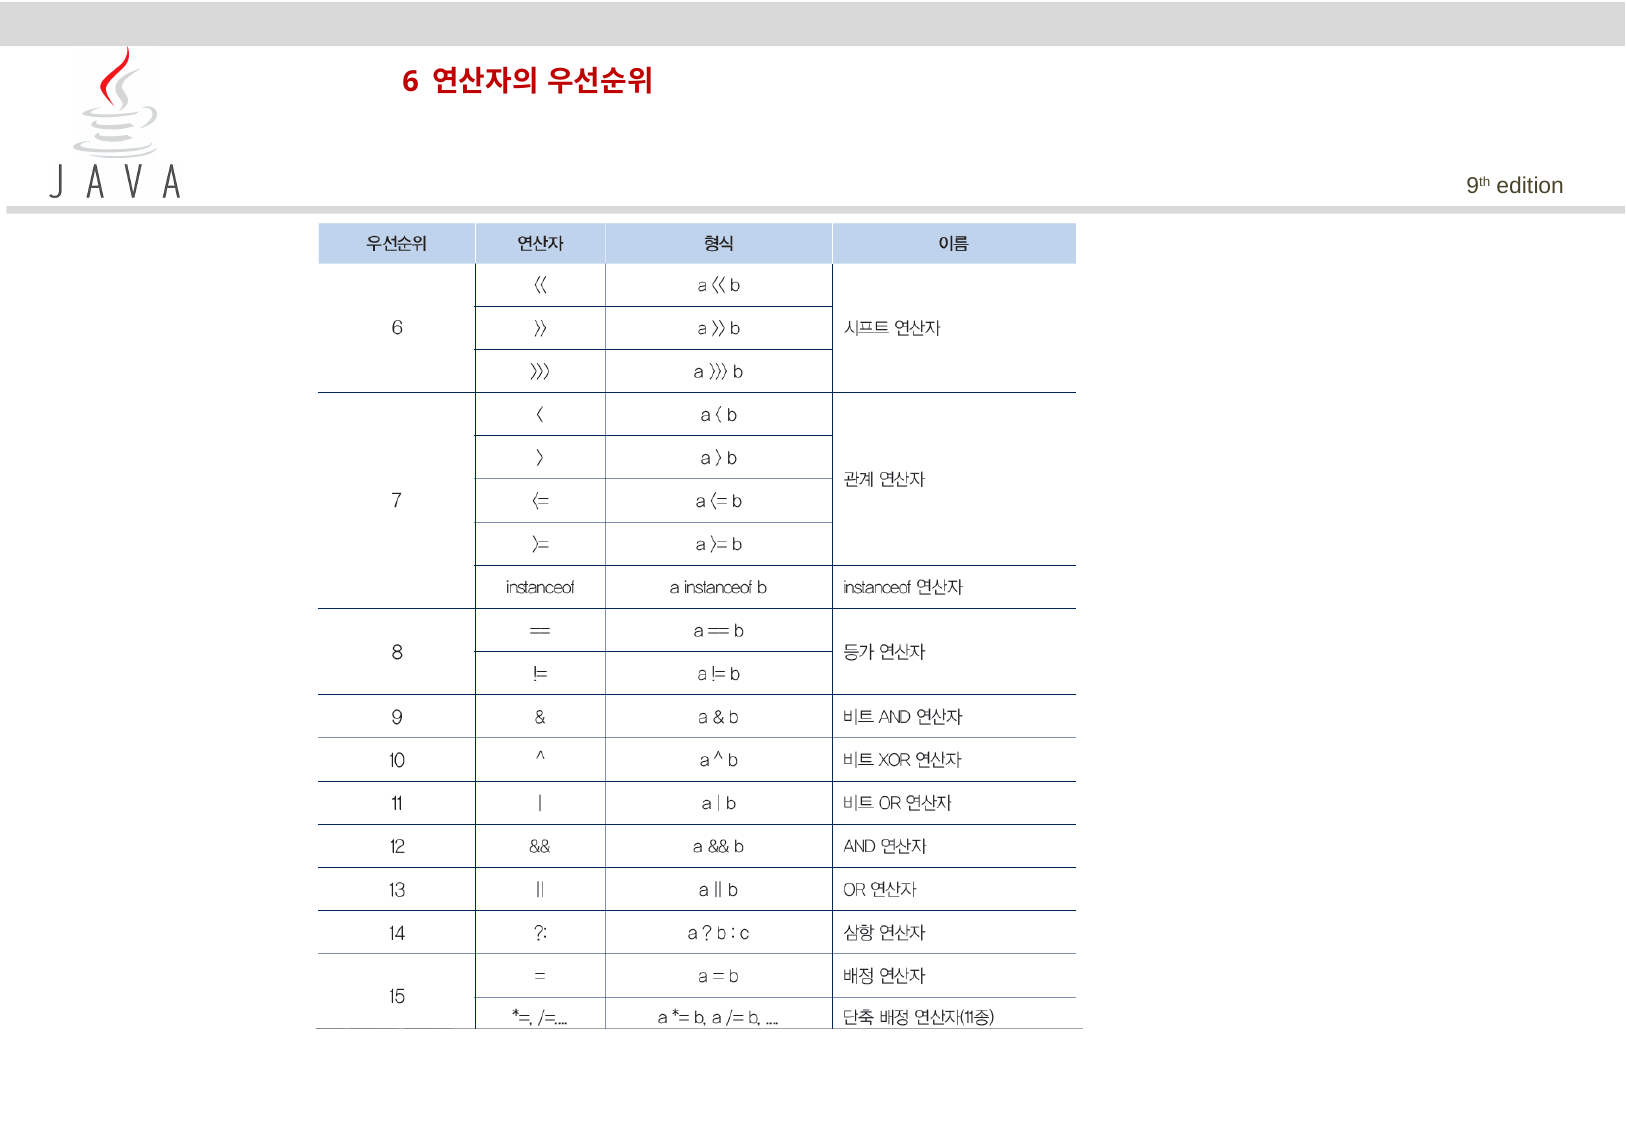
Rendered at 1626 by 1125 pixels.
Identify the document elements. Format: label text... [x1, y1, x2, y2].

title 6 연산자의 우선순위 [387, 54, 1393, 105]
picture [73, 46, 157, 158]
picture [316, 219, 1083, 1029]
picture [49, 164, 180, 198]
